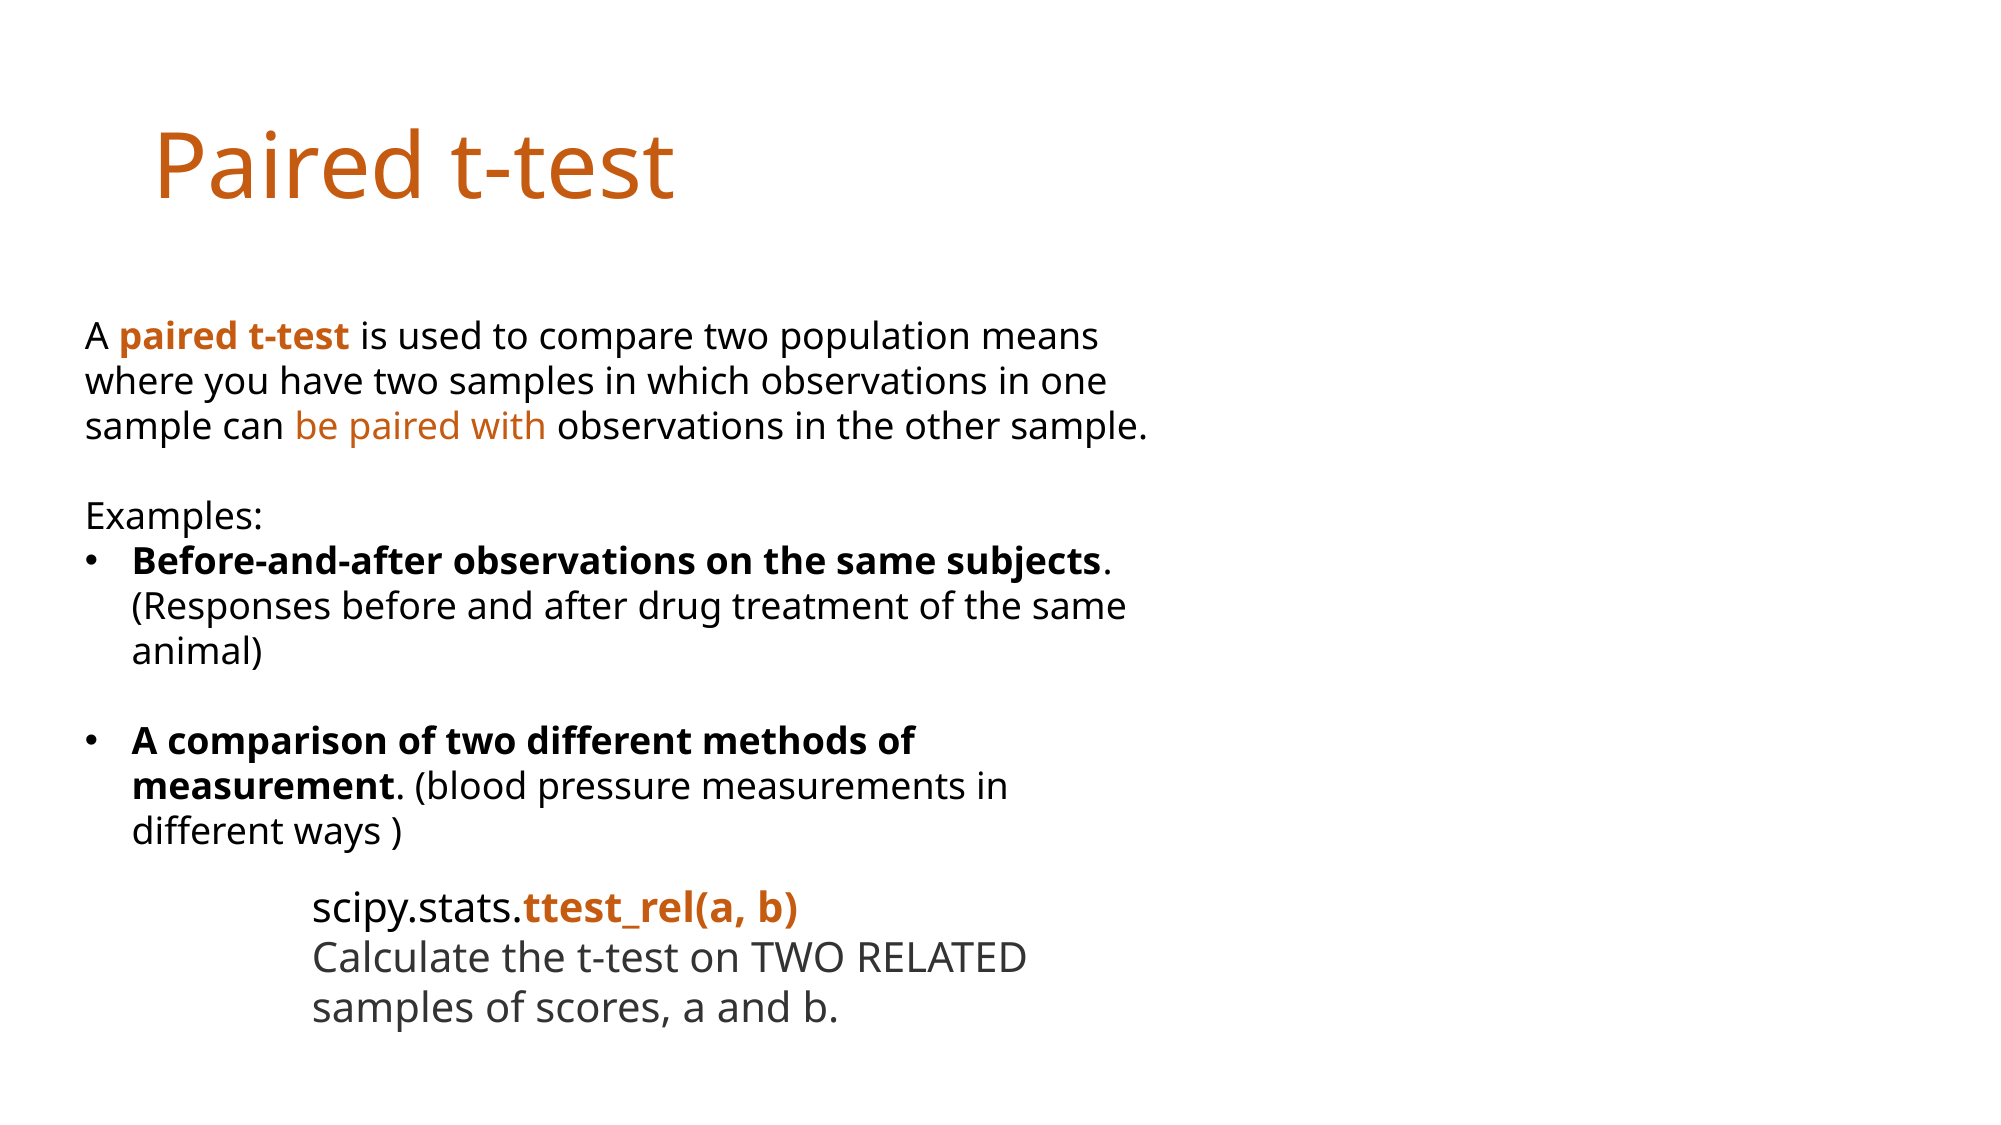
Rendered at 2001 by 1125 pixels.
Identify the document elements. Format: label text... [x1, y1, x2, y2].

title Paired t-test [137, 59, 1863, 278]
text_box scipy.stats.ttest_rel(a, b) Calculate the t-test on TWO RELATED samples of scores, a and b. [297, 873, 1106, 1039]
text_box A paired t-test is used to compare two population means where you have two samples in which observations in one sample can be paired with observations in the other sample. Examples: Before-and-after observations on the same subjects. (Responses before and after drug treatment of the same animal) A comparison of two different methods of measurement. (blood pressure measurements in different ways ) [69, 304, 1167, 860]
